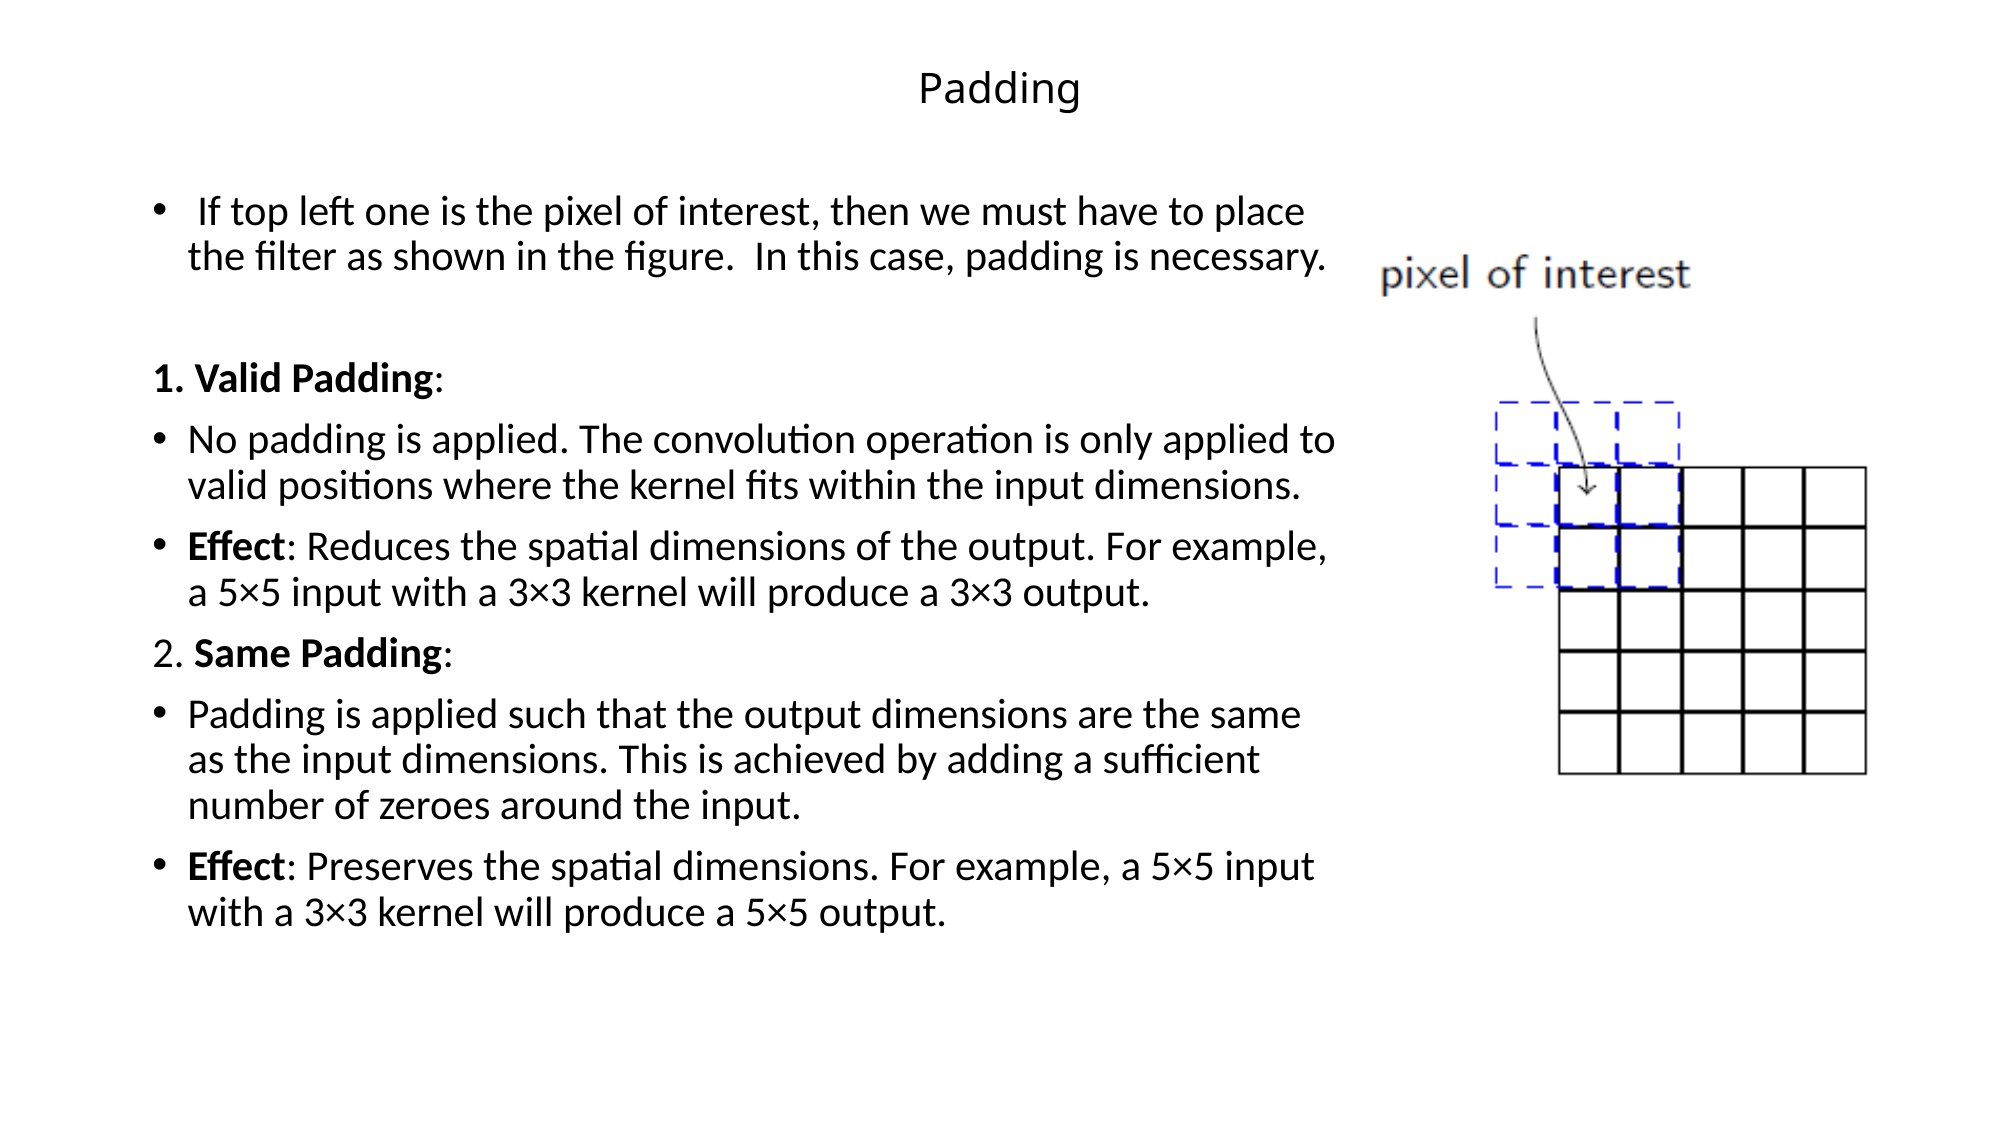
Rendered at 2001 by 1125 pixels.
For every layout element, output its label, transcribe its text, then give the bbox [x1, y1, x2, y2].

picture [1353, 234, 1943, 874]
title Padding [137, 59, 1863, 121]
list If top left one is the pixel of interest, then we must have to place the filter as shown in the figure. In this case, padding is necessary. 1. Valid Padding: No padding is applied. The convolution operation is only applied to valid positions where the kernel fits within the input dimensions. Effect: Reduces the spatial dimensions of the output. For example, a 5×5 input with a 3×3 kernel will produce a 3×3 output. 2. Same Padding: Padding is applied such that the output dimensions are the same as the input dimensions. This is achieved by adding a sufficient number of zeroes around the input. Effect: Preserves the spatial dimensions. For example, a 5×5 input with a 3×3 kernel will produce a 5×5 output. [137, 181, 1357, 1044]
